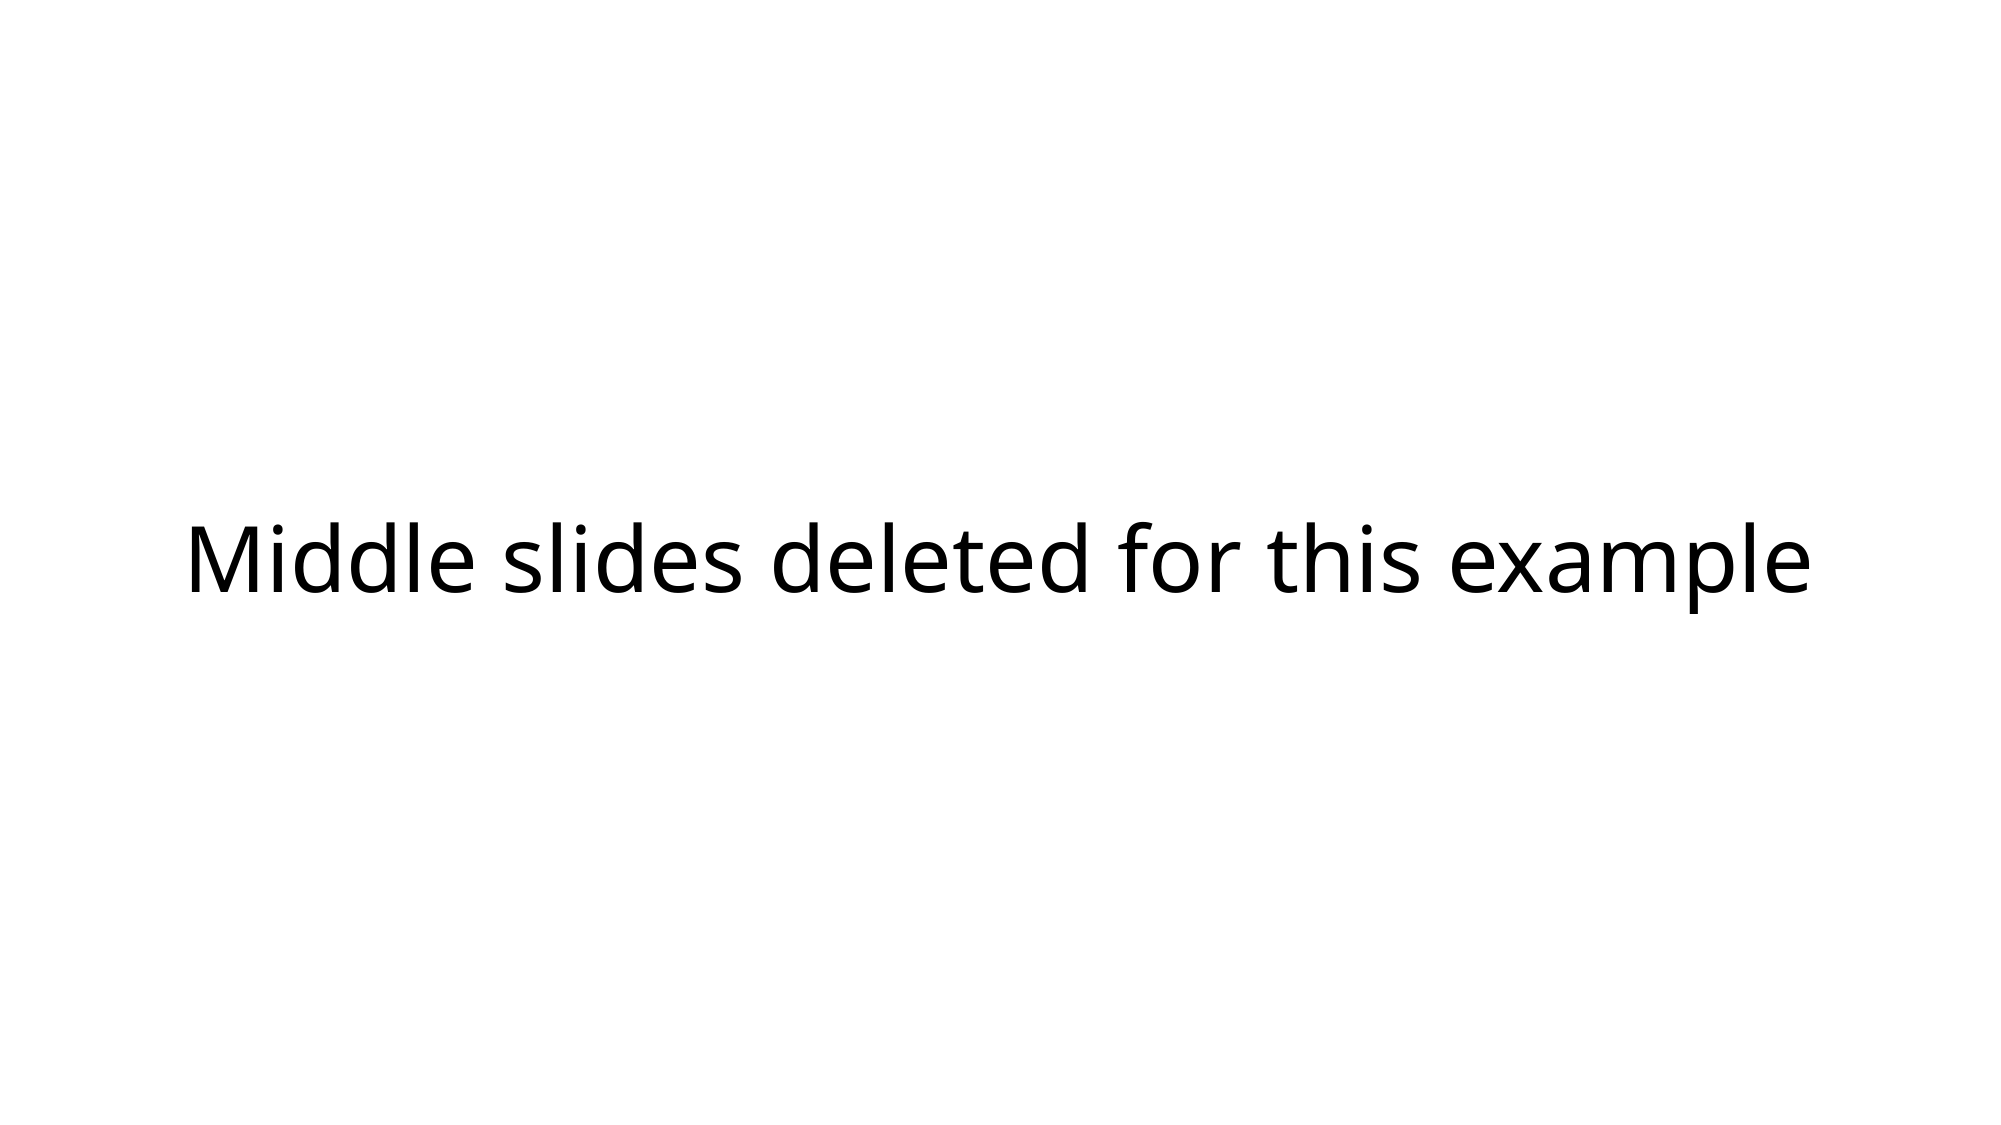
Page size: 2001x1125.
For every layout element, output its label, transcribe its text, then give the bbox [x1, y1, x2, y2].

title Middle slides deleted for this example [137, 453, 1863, 672]
